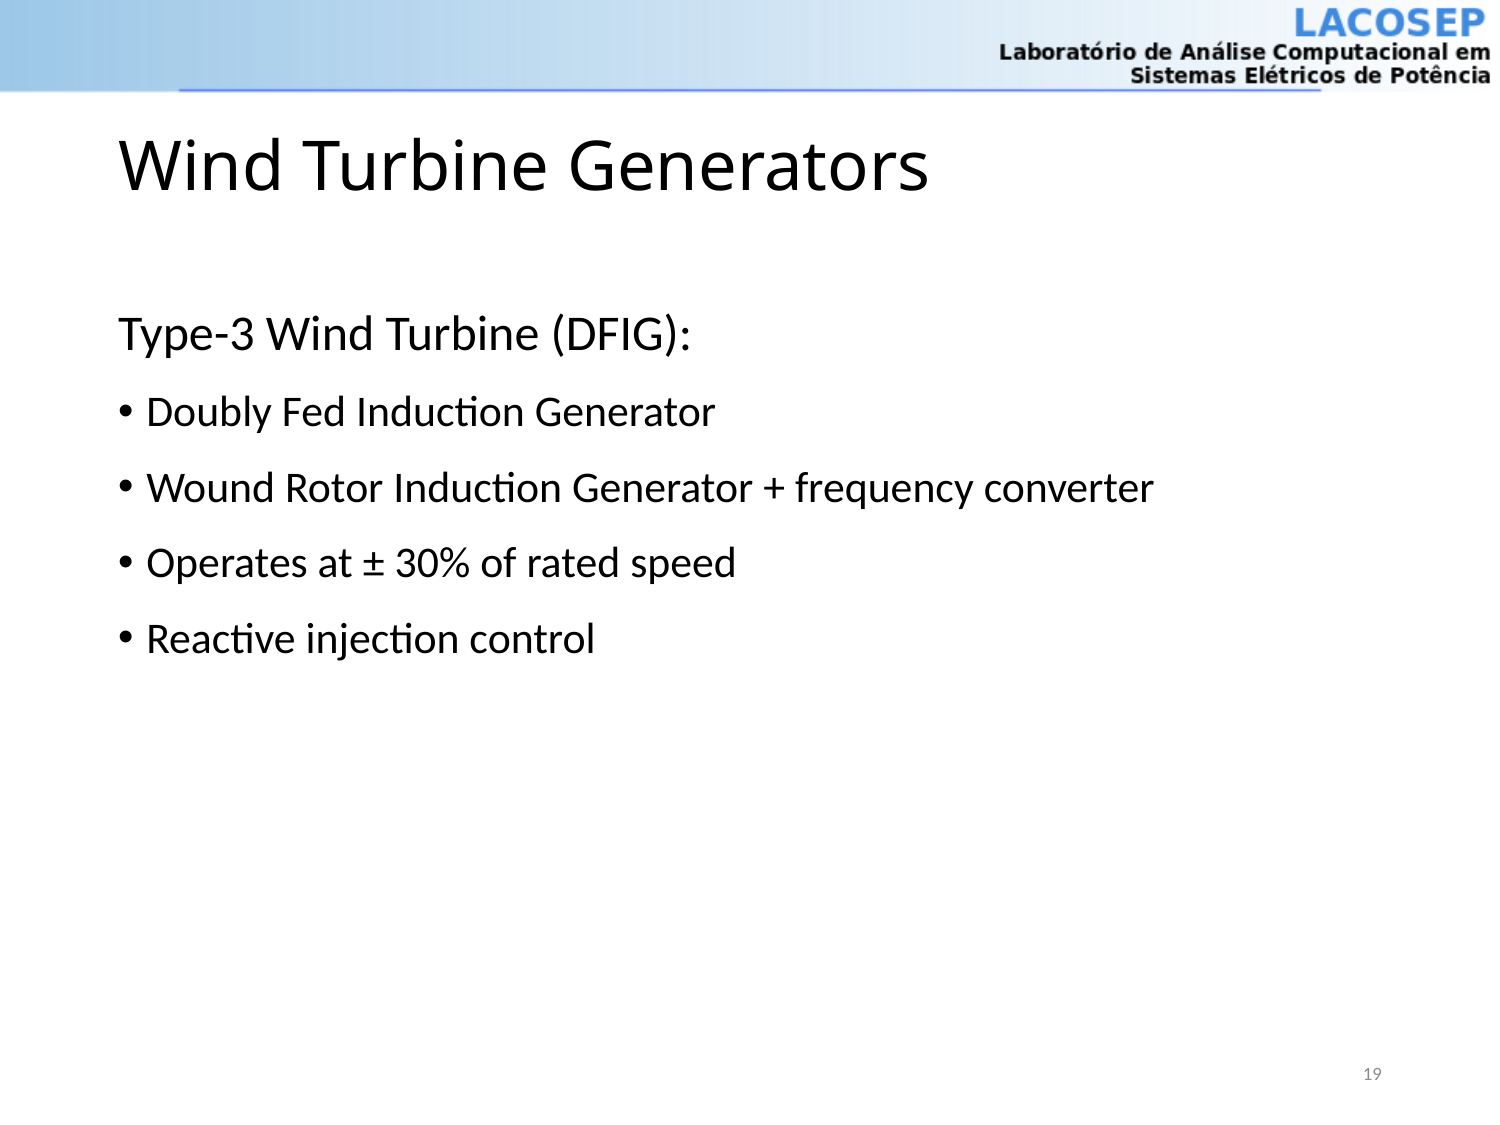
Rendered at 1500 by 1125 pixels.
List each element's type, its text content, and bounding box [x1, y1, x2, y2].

picture [0, 0, 1500, 1125]
list Type-3 Wind Turbine (DFIG): Doubly Fed Induction Generator Wound Rotor Induction Generator + frequency converter Operates at ± 30% of rated speed Reactive injection control [103, 299, 1397, 1014]
title Wind Turbine Generators [103, 59, 1397, 278]
slide_number 19 [1059, 1042, 1397, 1103]
